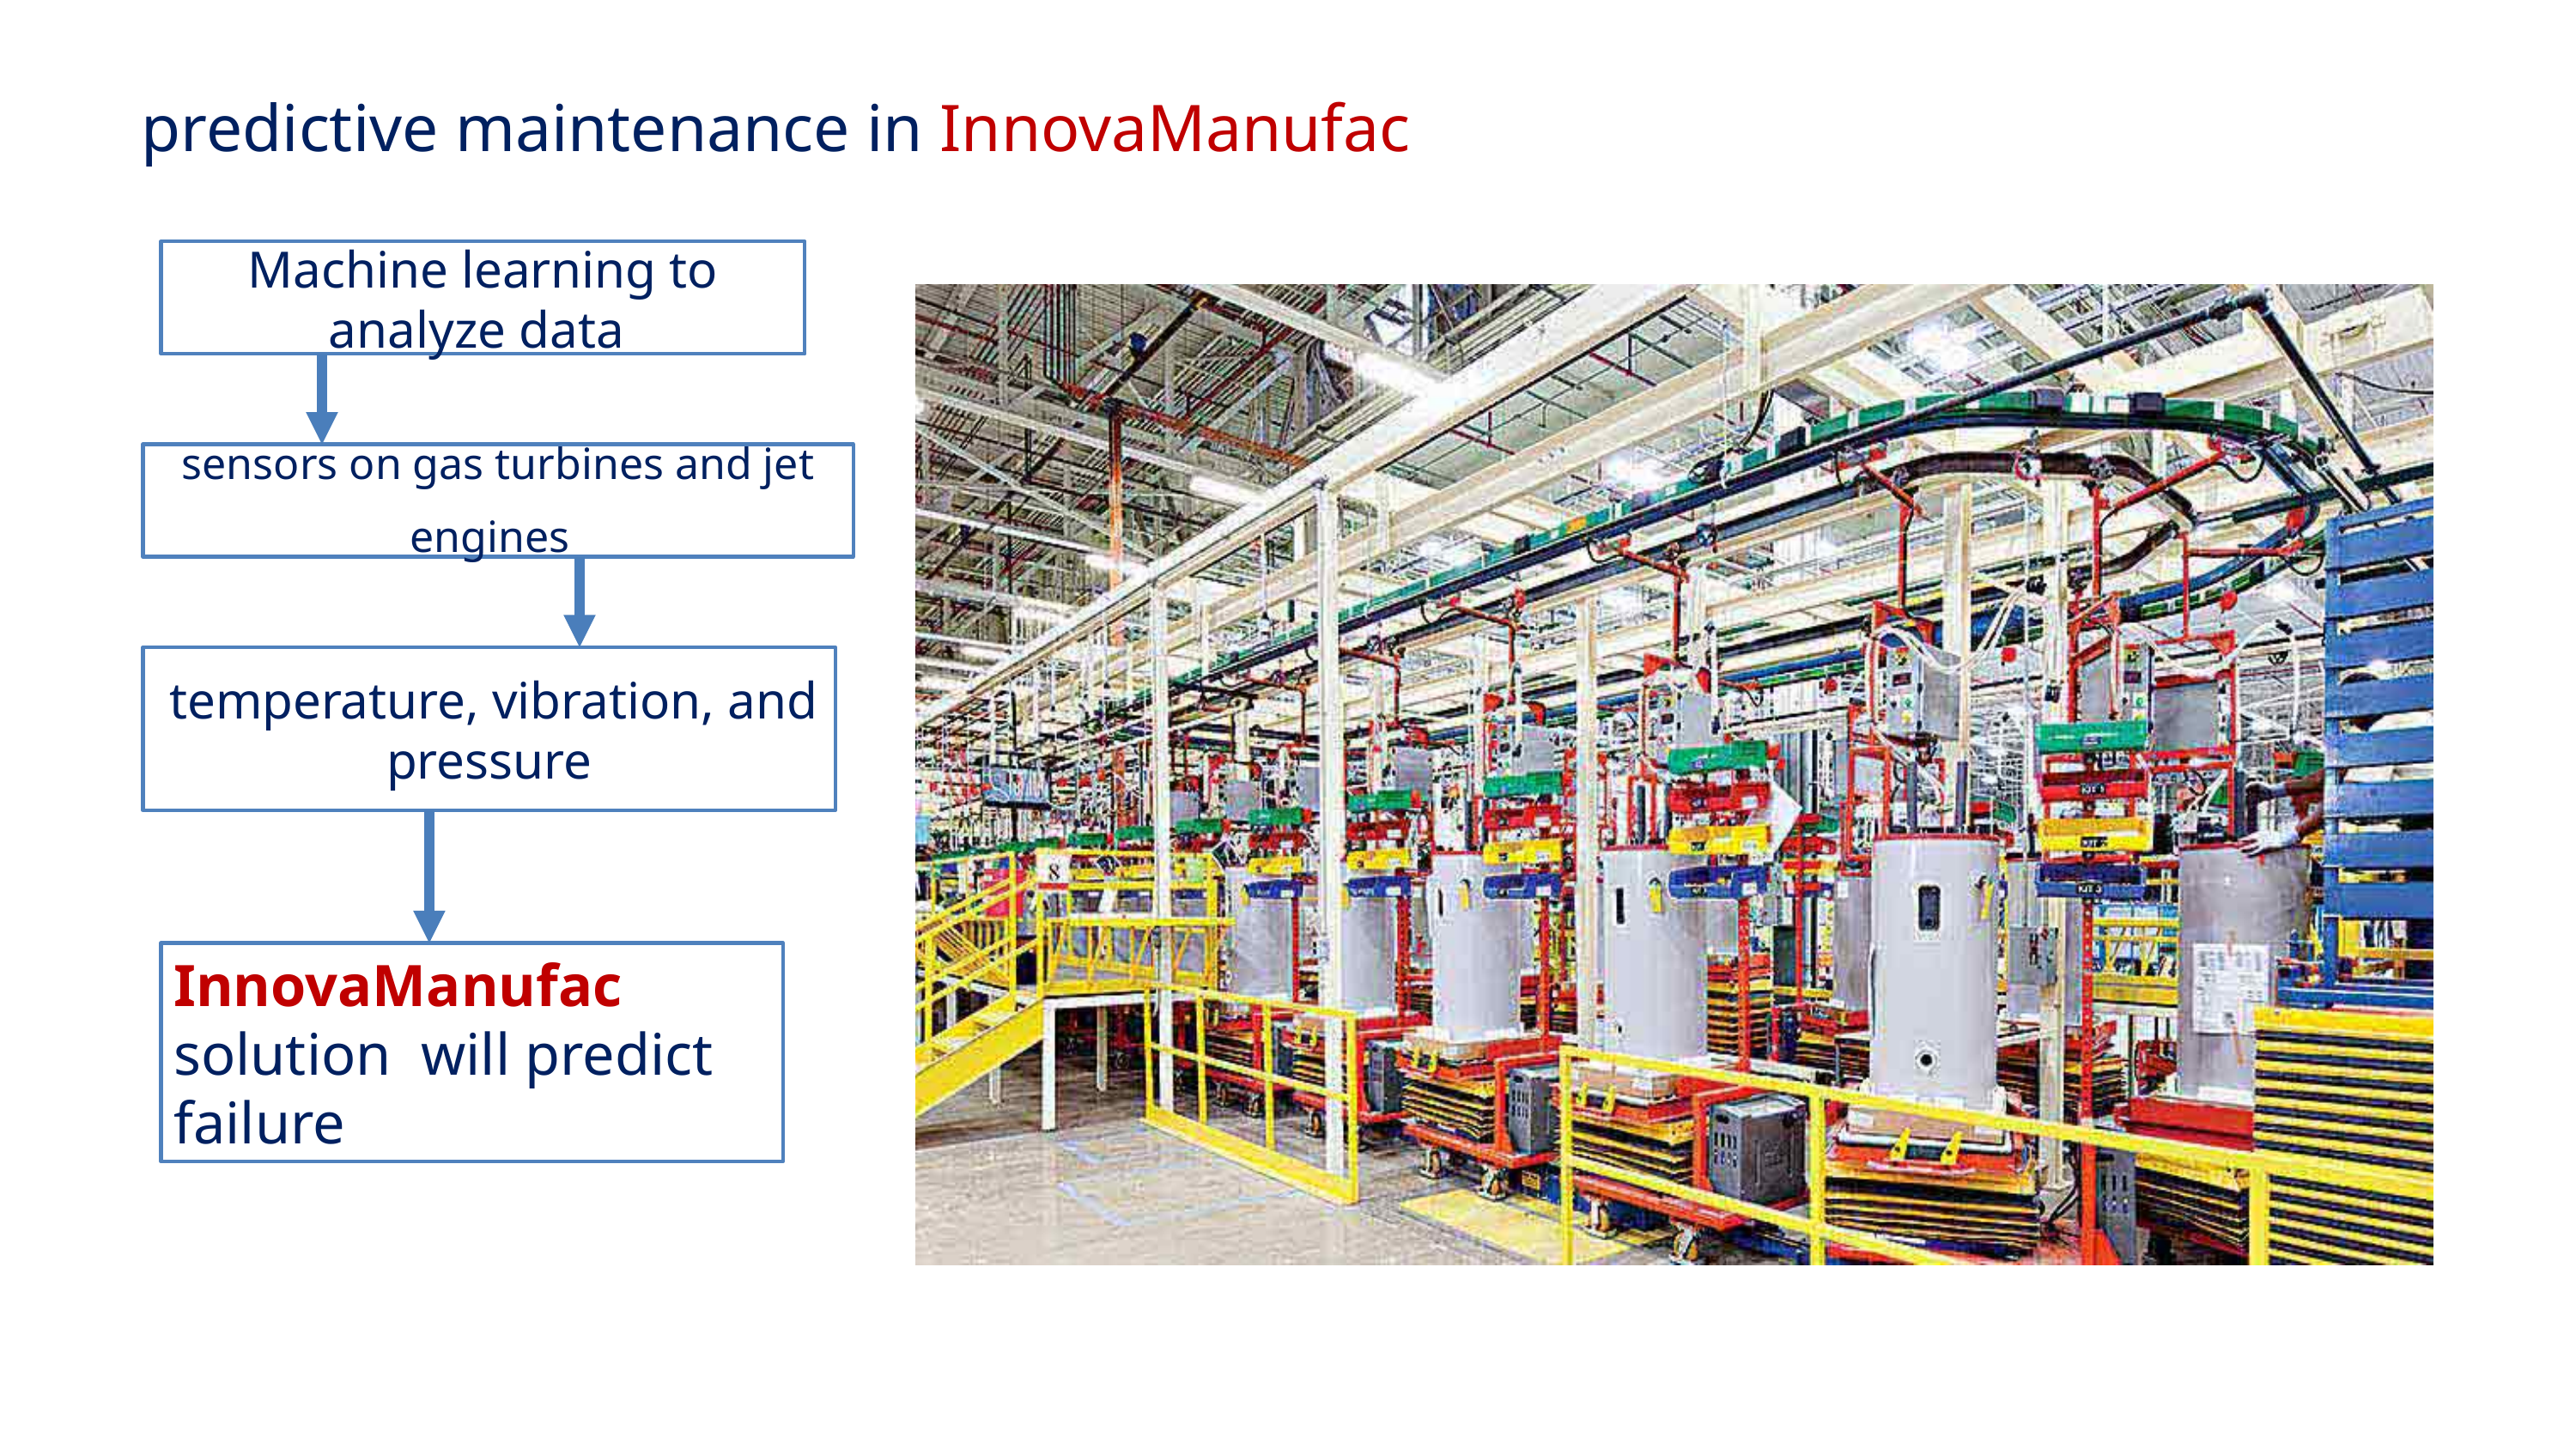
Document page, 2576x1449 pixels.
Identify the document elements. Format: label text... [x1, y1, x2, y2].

text_box InnovaManufac solution will predict failure [159, 941, 785, 1163]
picture [915, 283, 2433, 1265]
text_box Machine learning to analyze data [159, 239, 806, 355]
text_box temperature, vibration, and pressure [141, 646, 837, 812]
text_box sensors on gas turbines and jet engines [141, 442, 855, 559]
text_box predictive maintenance in InnovaManufac [128, 80, 1674, 171]
